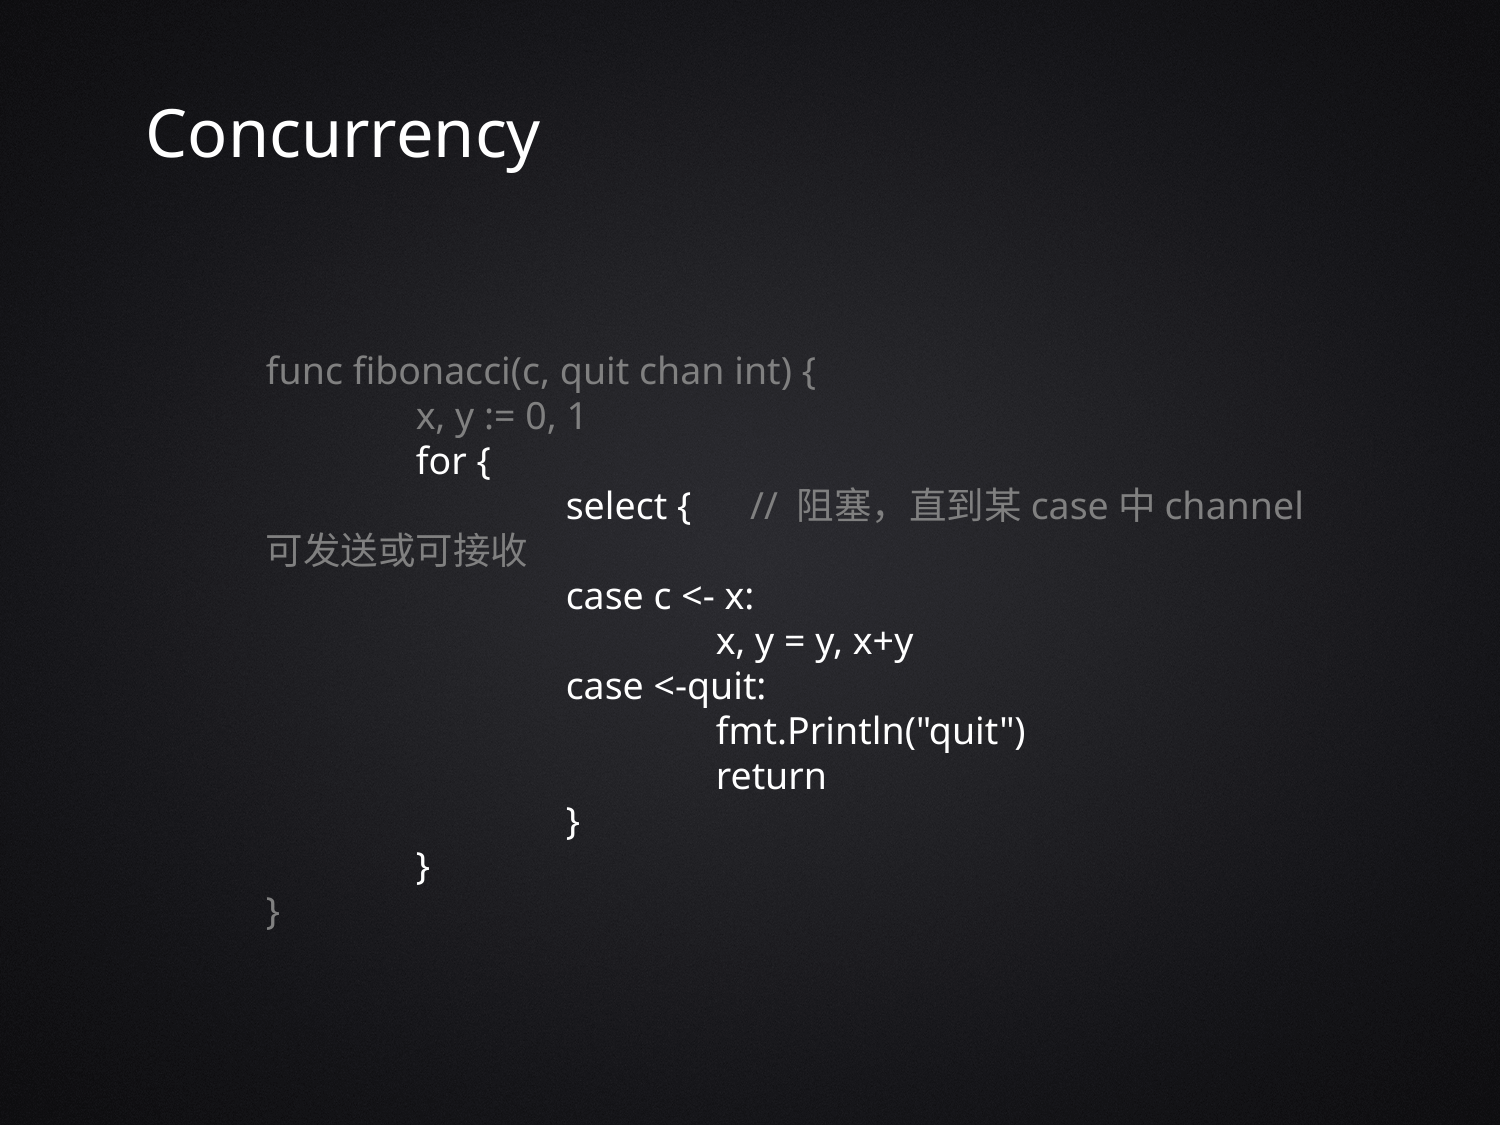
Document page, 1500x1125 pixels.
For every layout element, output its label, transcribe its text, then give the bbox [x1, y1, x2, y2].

text_box func fibonacci(c, quit chan int) { x, y := 0, 1 for { select { // 阻塞，直到某case中channel可发送或可接收 case c <- x: x, y = y, x+y case <-quit: fmt.Println("quit") return } } } [251, 339, 1359, 940]
picture [0, 0, 1500, 1125]
text_box Concurrency [130, 83, 557, 178]
